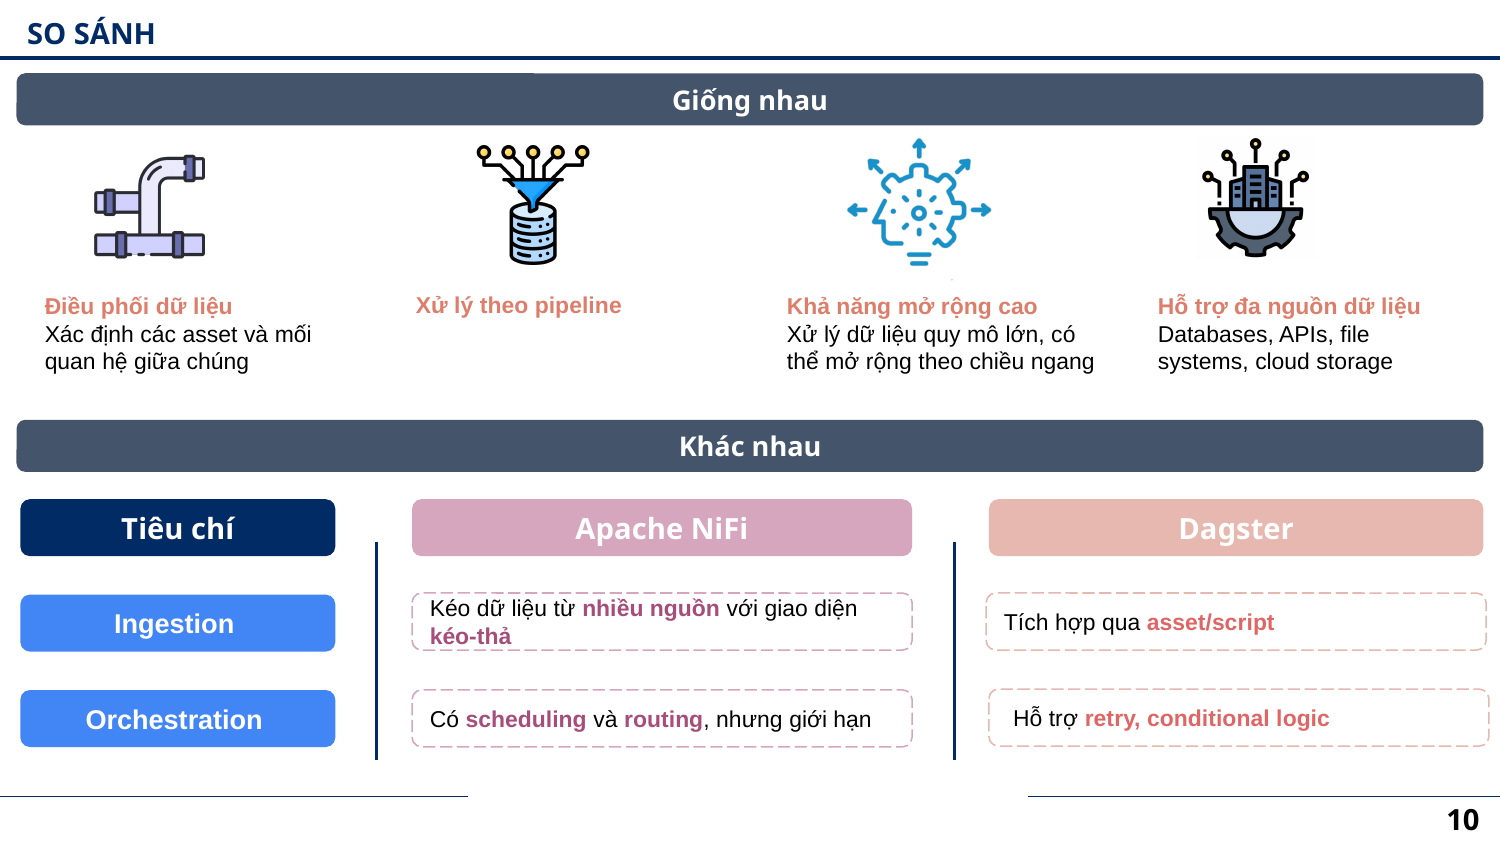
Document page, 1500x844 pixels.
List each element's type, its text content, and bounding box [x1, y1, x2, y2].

text_box Điều phối dữ liệu Xác định các asset và mối quan hệ giữa chúng [29, 276, 353, 390]
picture [92, 149, 207, 264]
text_box Tích hợp qua asset/script [986, 592, 1487, 651]
text_box Hỗ trợ retry, conditional logic [988, 689, 1489, 747]
text_box Orchestration [20, 690, 336, 748]
text_box SO SÁNH [12, 0, 1232, 57]
text_box Apache NiFi [412, 499, 913, 557]
text_box Ingestion [20, 594, 336, 652]
text_box Dagster [988, 499, 1484, 557]
text_box 10 [1431, 802, 1500, 844]
text_box Kéo dữ liệu từ nhiều nguồn với giao diện kéo-thả [412, 592, 913, 651]
picture [782, 125, 1056, 308]
picture [1195, 136, 1318, 259]
text_box Hỗ trợ đa nguồn dữ liệu Databases, APIs, file systems, cloud storage [1142, 276, 1466, 390]
text_box Tiêu chí [20, 499, 336, 557]
text_box Khác nhau [16, 419, 1484, 472]
text_box Giống nhau [16, 73, 1484, 126]
text_box Khả năng mở rộng cao Xử lý dữ liệu quy mô lớn, có thể mở rộng theo chiều ngang [771, 276, 1117, 390]
text_box Xử lý theo pipeline [400, 276, 724, 332]
text_box Có scheduling và routing, nhưng giới hạn [412, 689, 913, 747]
picture [473, 145, 593, 265]
